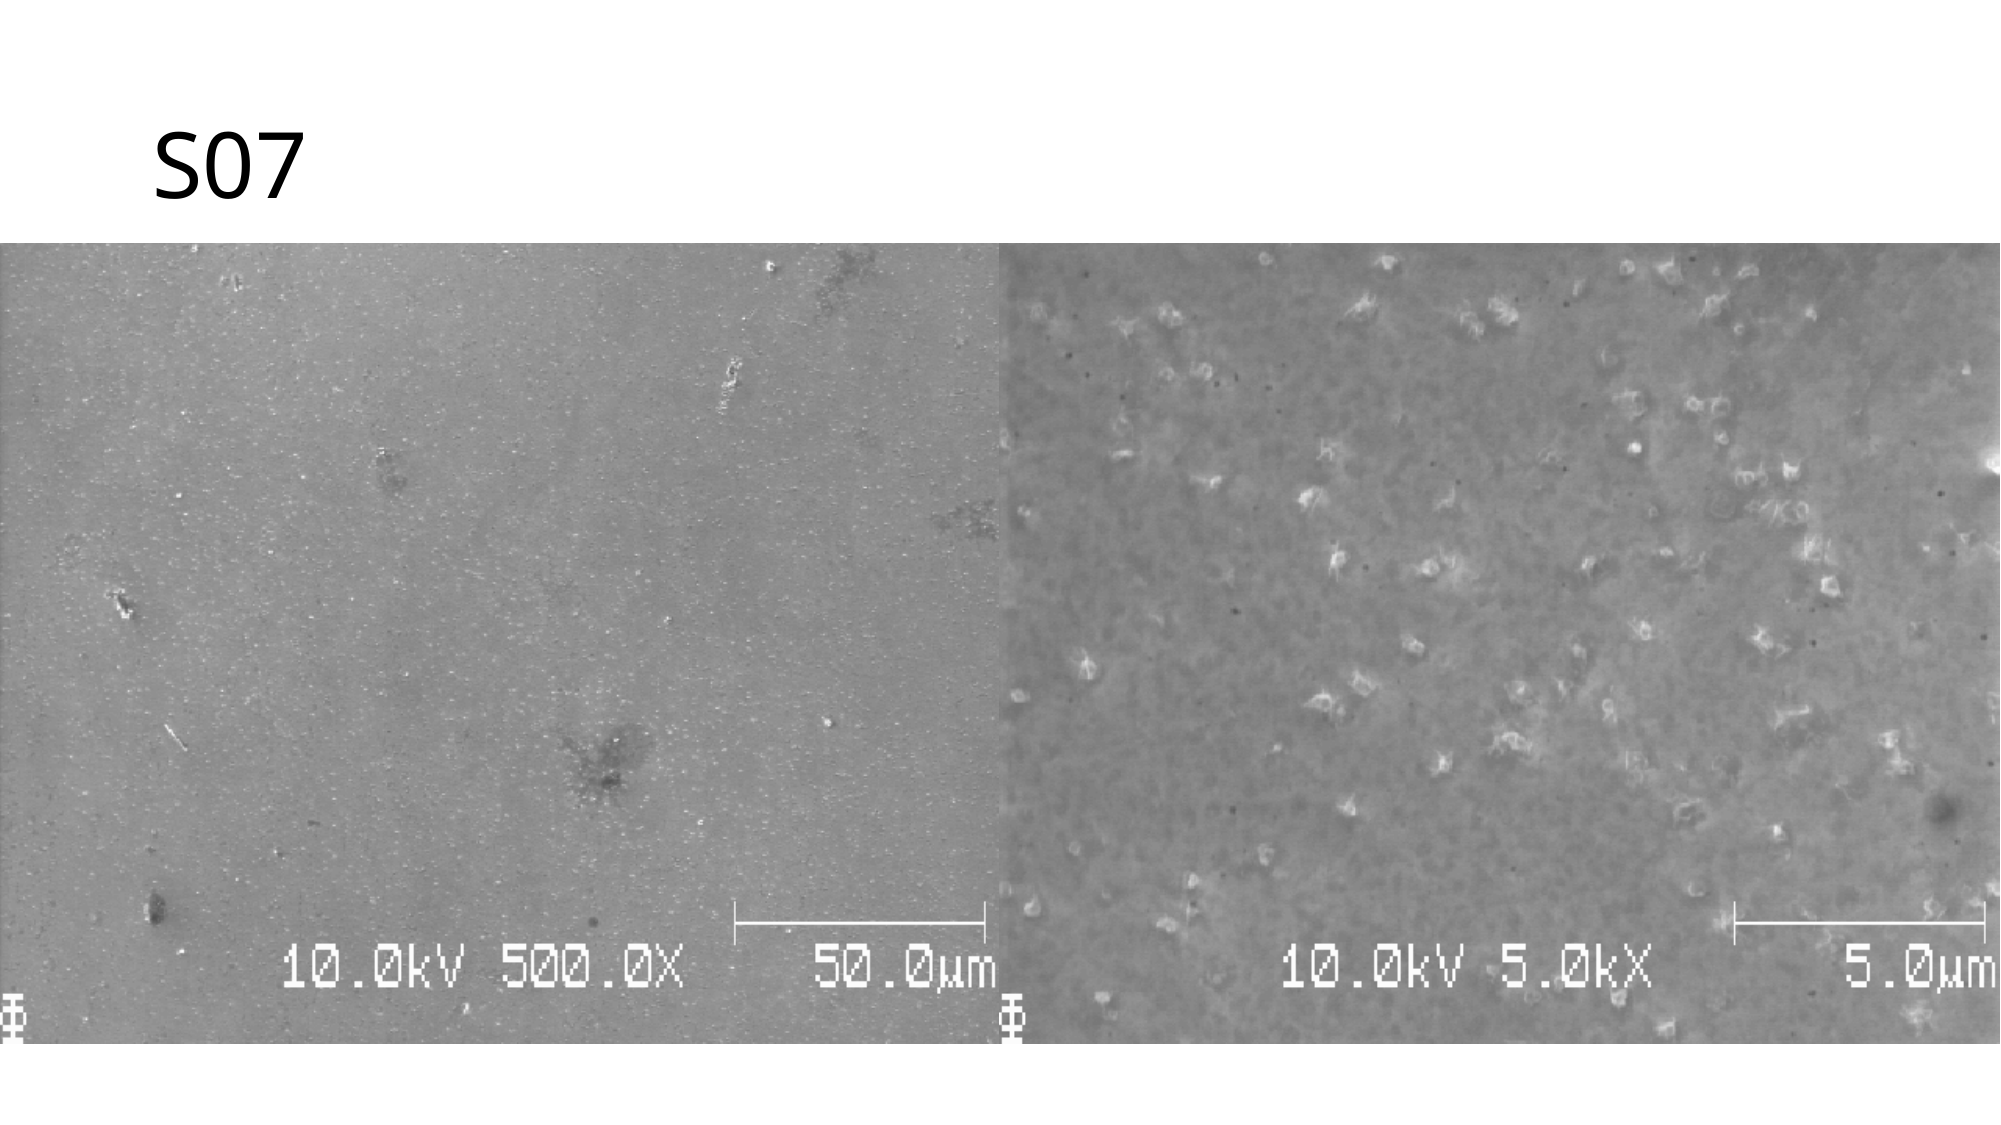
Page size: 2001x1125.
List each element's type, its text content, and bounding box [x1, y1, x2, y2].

title S07 [137, 59, 1863, 243]
picture [0, 243, 2000, 1044]
